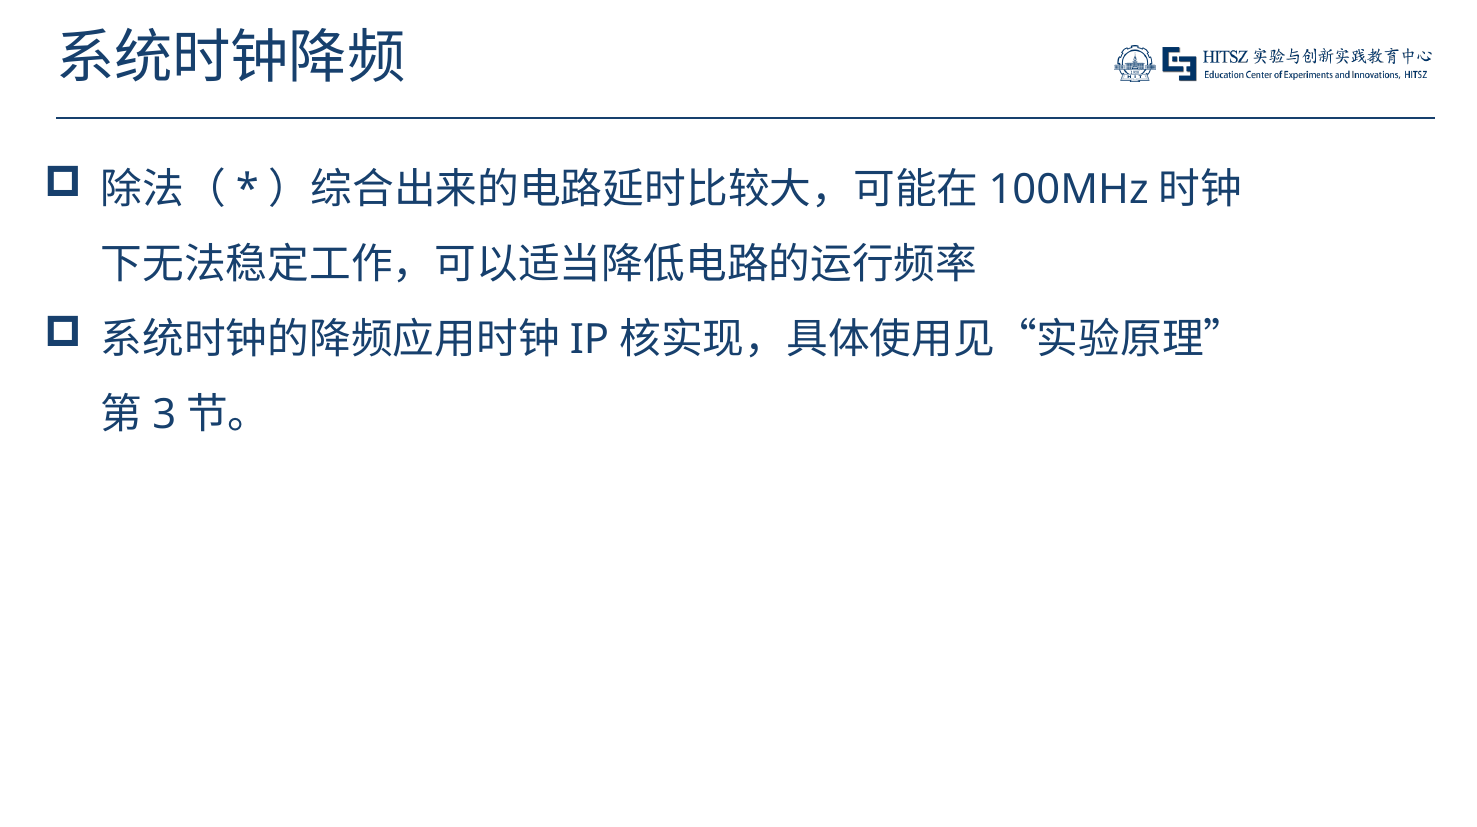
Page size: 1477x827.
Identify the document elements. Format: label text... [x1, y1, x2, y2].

text_box 系统时钟降频 [41, 11, 541, 97]
picture [1112, 45, 1436, 82]
text_box 除法（*）综合出来的电路延时比较大，可能在100MHz时钟下无法稳定工作，可以适当降低电路的运行频率 系统时钟的降频应用时钟IP核实现，具体使用见“实验原理”第3节。 [29, 129, 1292, 825]
